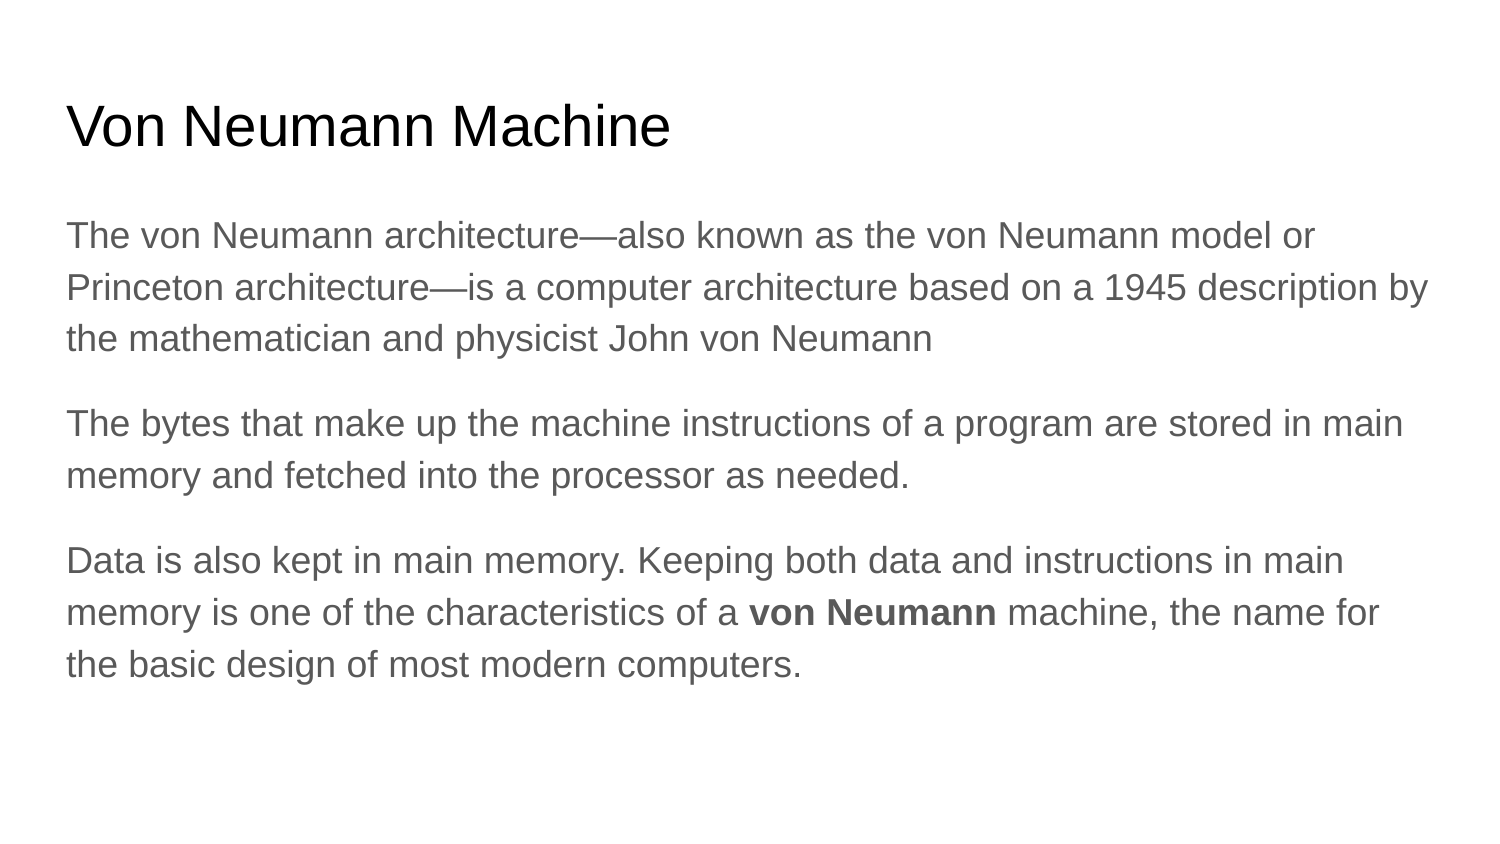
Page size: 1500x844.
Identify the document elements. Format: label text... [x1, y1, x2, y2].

list The von Neumann architecture—also known as the von Neumann model or Princeton architecture—is a computer architecture based on a 1945 description by the mathematician and physicist John von Neumann The bytes that make up the machine instructions of a program are stored in main memory and fetched into the processor as needed. Data is also kept in main memory. Keeping both data and instructions in main memory is one of the characteristics of a von Neumann machine, the name for the basic design of most modern computers. [51, 189, 1449, 750]
title Von Neumann Machine [51, 72, 1449, 167]
